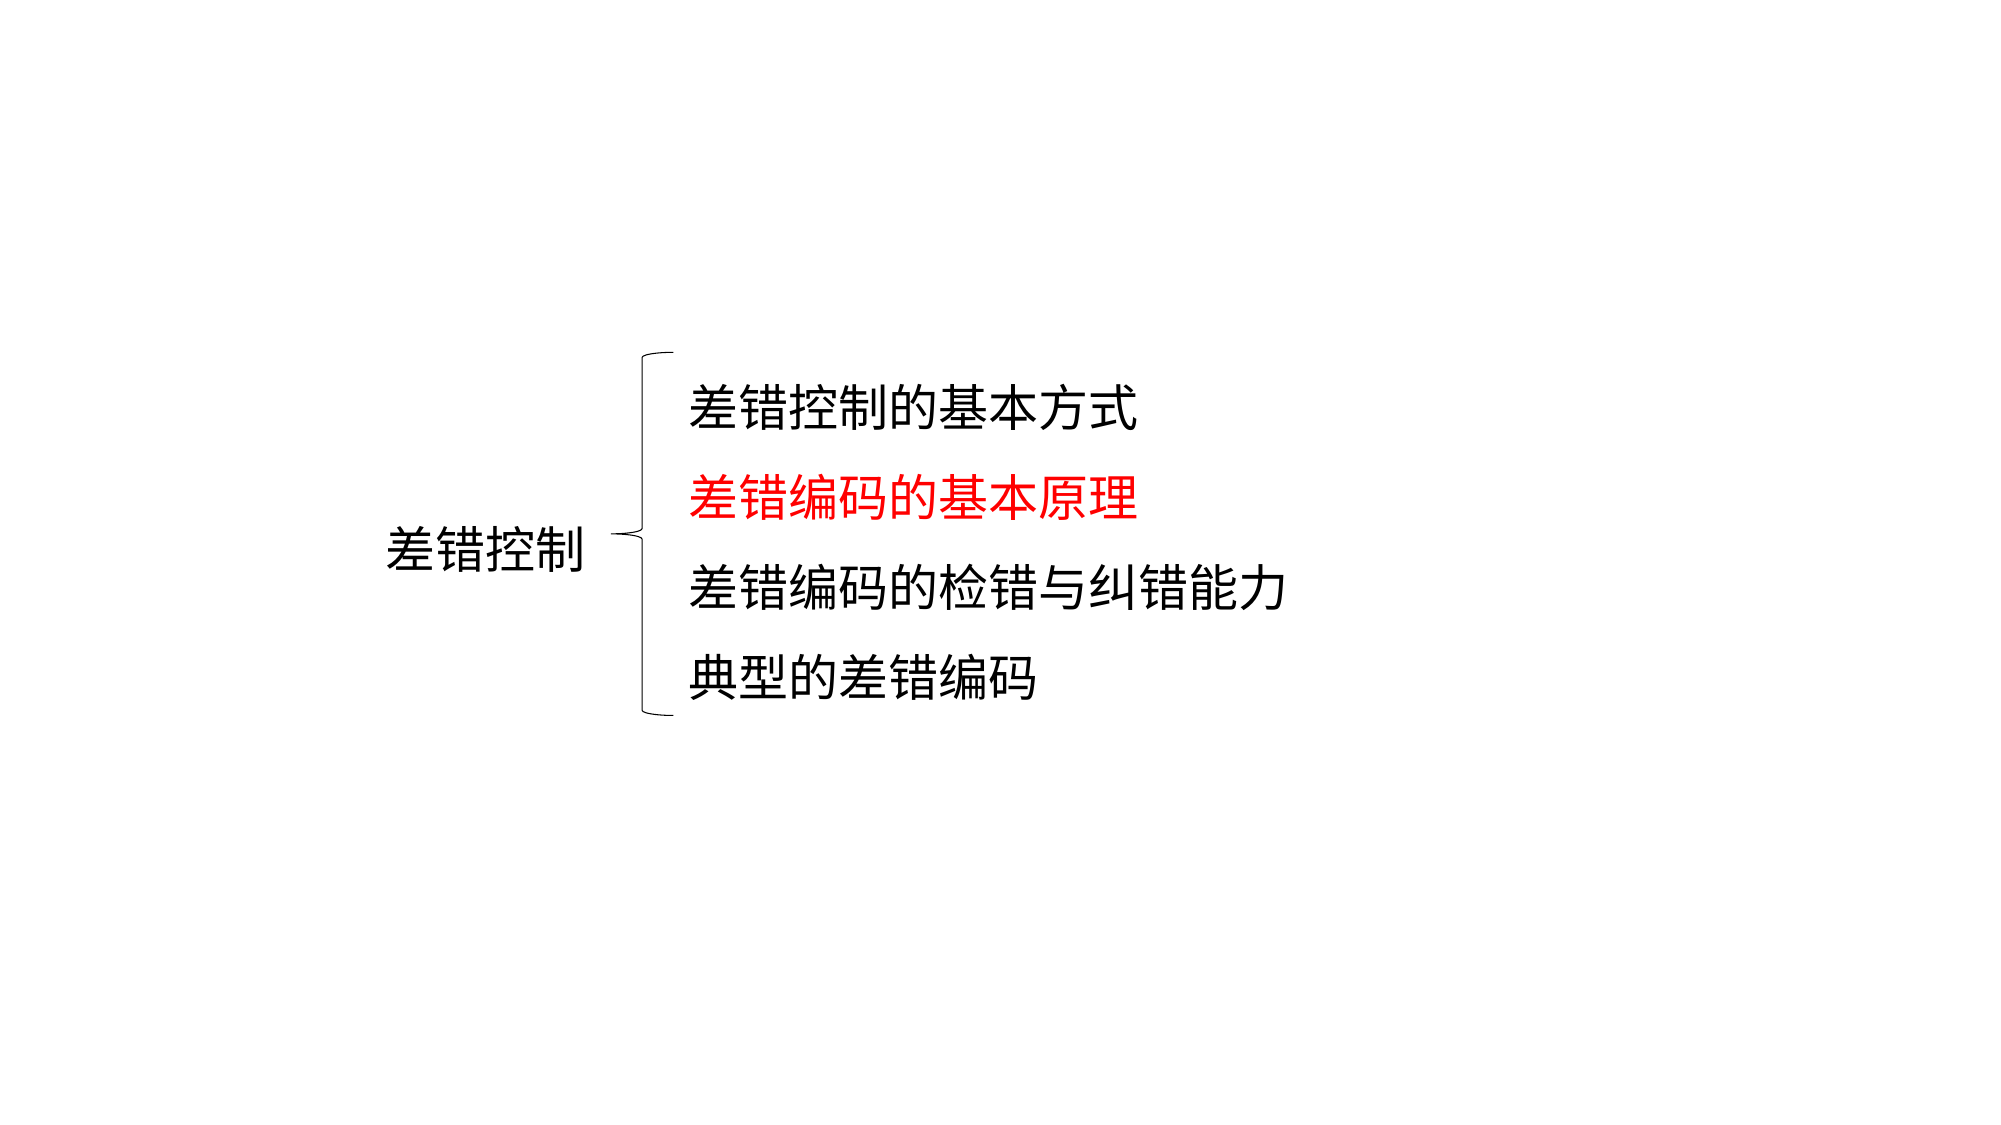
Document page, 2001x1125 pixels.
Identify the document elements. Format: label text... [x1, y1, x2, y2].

text_box 差错控制 [370, 481, 641, 586]
text_box 差错控制的基本方式 差错编码的基本原理 差错编码的检错与纠错能力 典型的差错编码 [673, 339, 1403, 715]
text_box [610, 351, 674, 716]
